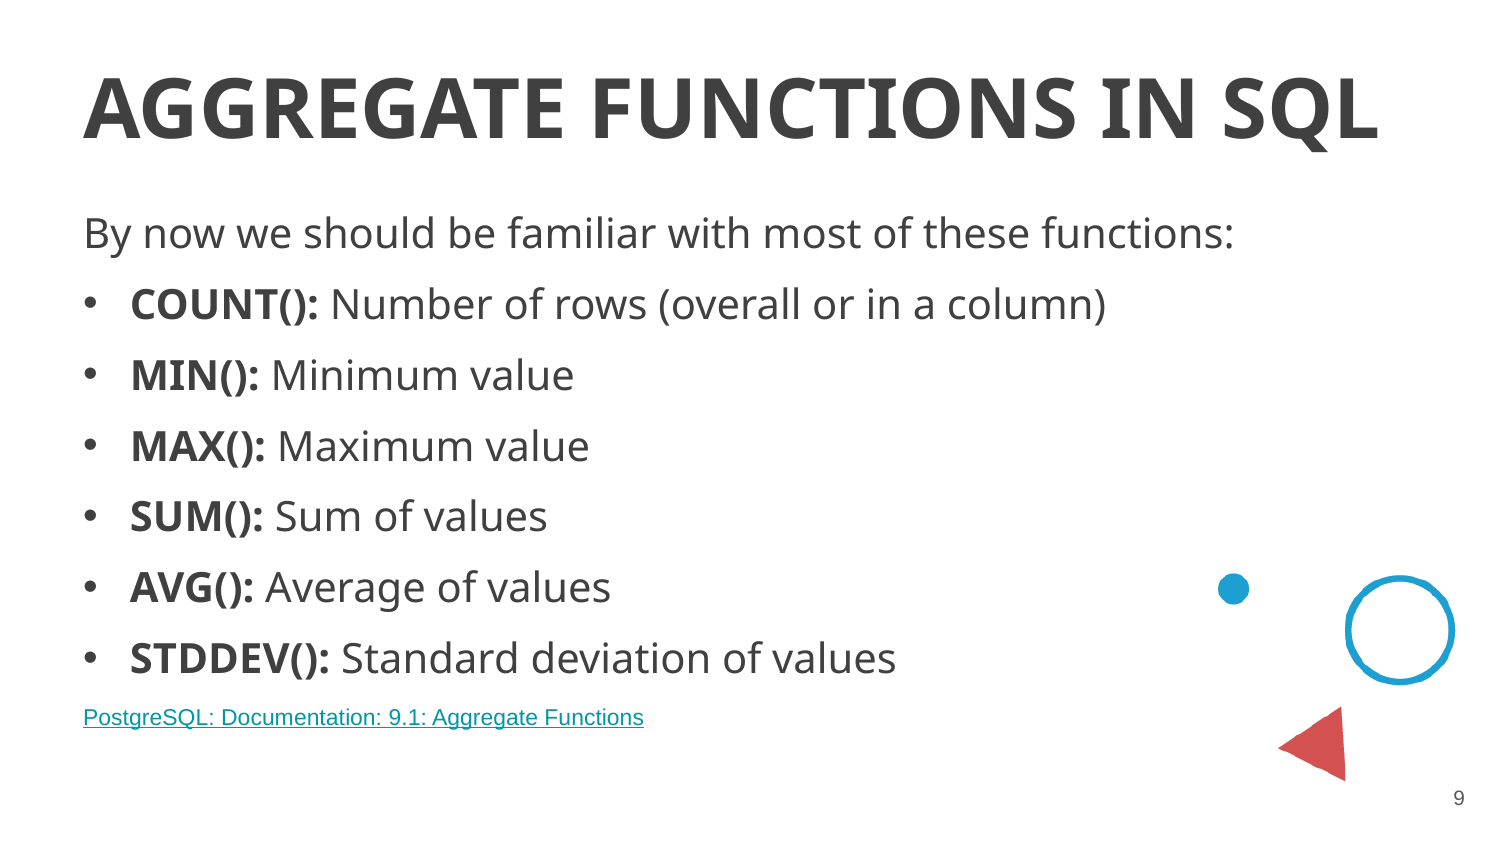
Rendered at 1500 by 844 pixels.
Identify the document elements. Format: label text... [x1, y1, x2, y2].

text_box By now we should be familiar with most of these functions: COUNT(): Number of rows (overall or in a column) MIN(): Minimum value MAX(): Maximum value SUM(): Sum of values AVG(): Average of values STDDEV(): Standard deviation of values PostgreSQL: Documentation: 9.1: Aggregate Functions [68, 191, 1390, 765]
text_box AGGREGATE FUNCTIONS IN SQL [68, 40, 1480, 292]
picture [1174, 510, 1500, 838]
